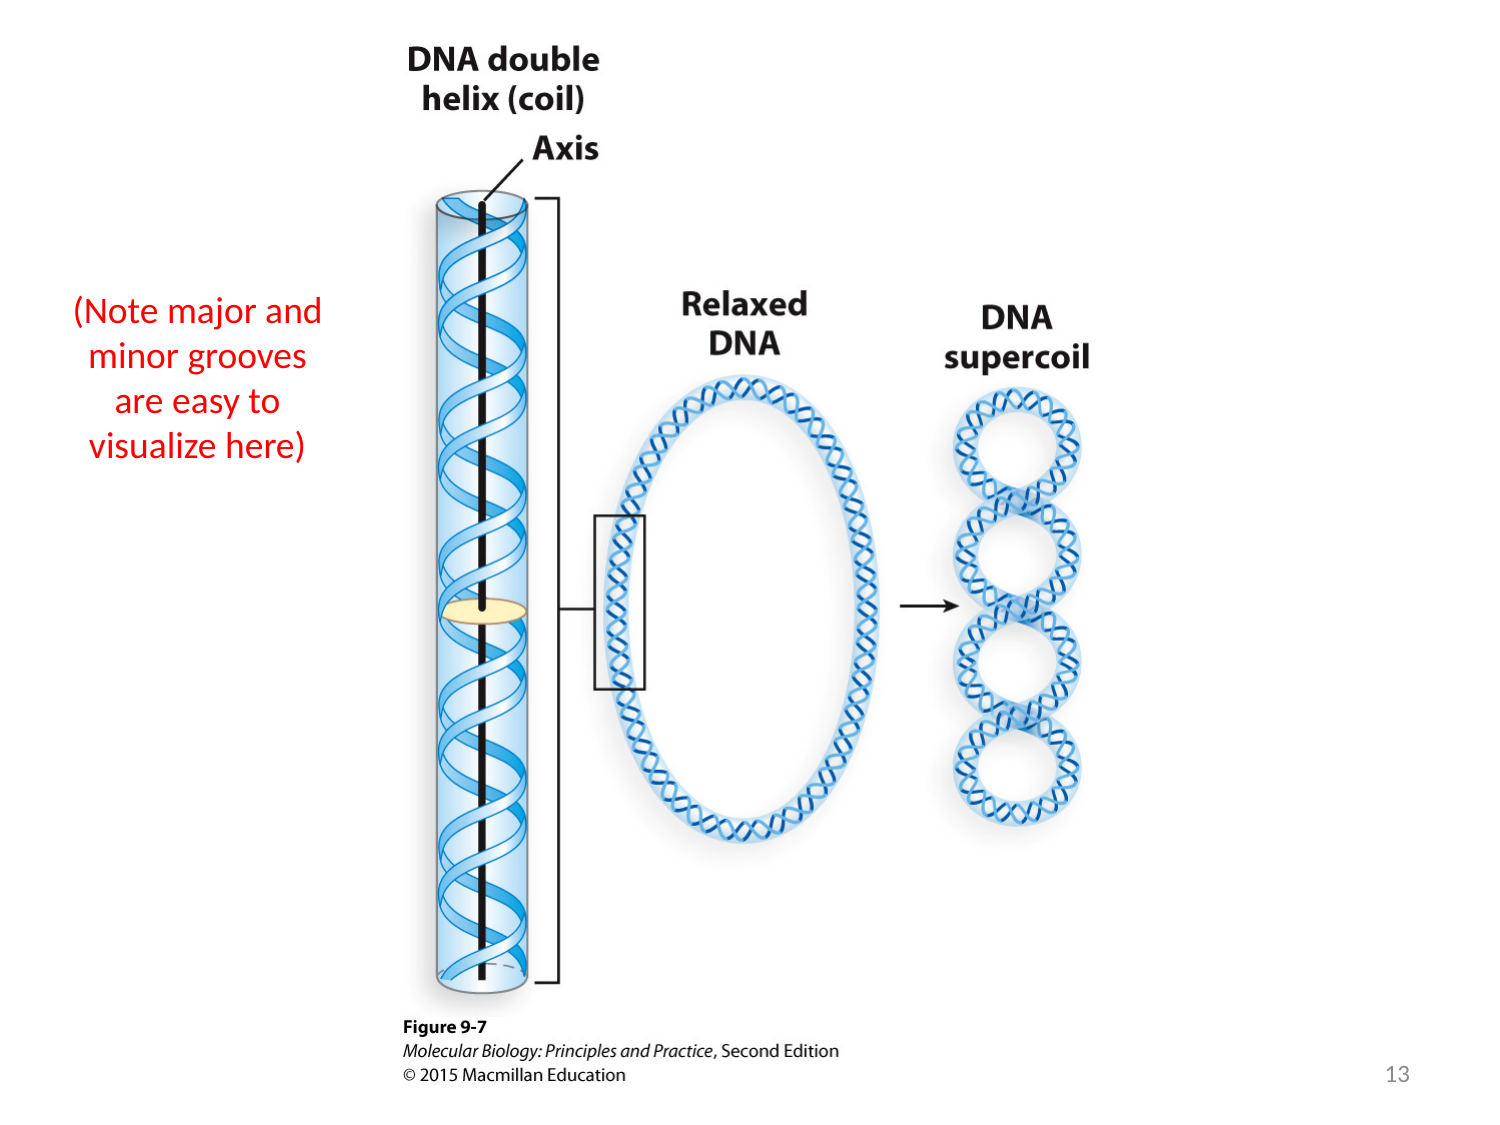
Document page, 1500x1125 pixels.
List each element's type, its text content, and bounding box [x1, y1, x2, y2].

picture [395, 36, 1105, 1089]
text_box (Note major and minor grooves are easy to visualize here) [49, 279, 346, 474]
slide_number 13 [1074, 1042, 1425, 1103]
